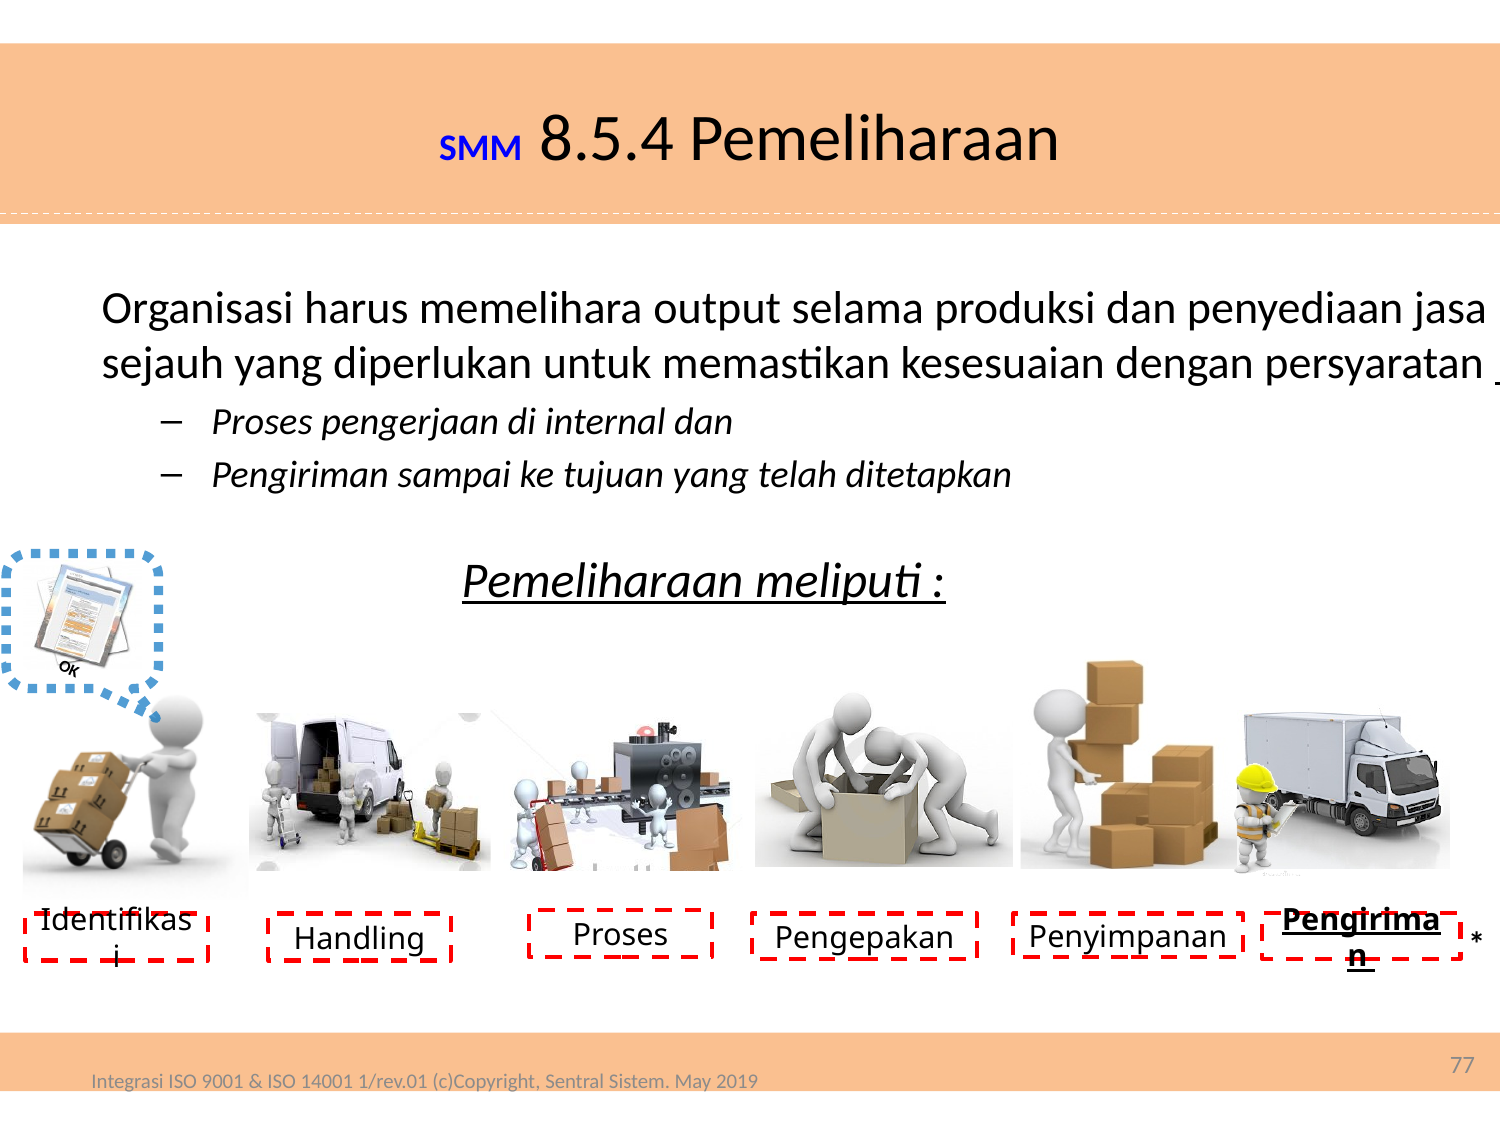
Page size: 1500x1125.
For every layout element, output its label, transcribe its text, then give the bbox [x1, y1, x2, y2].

text_box Proses [527, 908, 714, 959]
text_box [3, 551, 161, 688]
text_box Pengiriman [1260, 911, 1457, 961]
text_box Pengepakan [750, 911, 979, 961]
list Organisasi harus memelihara output selama produksi dan penyediaan jasa , sejauh yang diperlukan untuk memastikan kesesuaian dengan persyaratan Proses pengerjaan di internal dan Pengiriman sampai ke tujuan yang telah ditetapkan [13, 270, 1500, 543]
title SMM 8.5.4 Pemeliharaan [0, 43, 1500, 213]
text_box Identifikasi [23, 911, 210, 963]
picture [1020, 646, 1450, 878]
title SMM 8.5.4 Pemeliharaan [0, 218, 1500, 224]
text_box [0, 1030, 1500, 1093]
slide_number 77 [1111, 1033, 1491, 1094]
footer Integrasi ISO 9001 & ISO 14001 1/rev.01 (c)Copyright, Sentral Sistem. May 2019 [52, 1050, 798, 1110]
text_box Pemeliharaan meliputi : [446, 539, 1092, 615]
text_box * [1453, 912, 1500, 972]
text_box Handling [266, 911, 453, 963]
text_box Penyimpanan [1011, 911, 1245, 959]
picture [754, 667, 1014, 868]
picture [22, 560, 743, 900]
